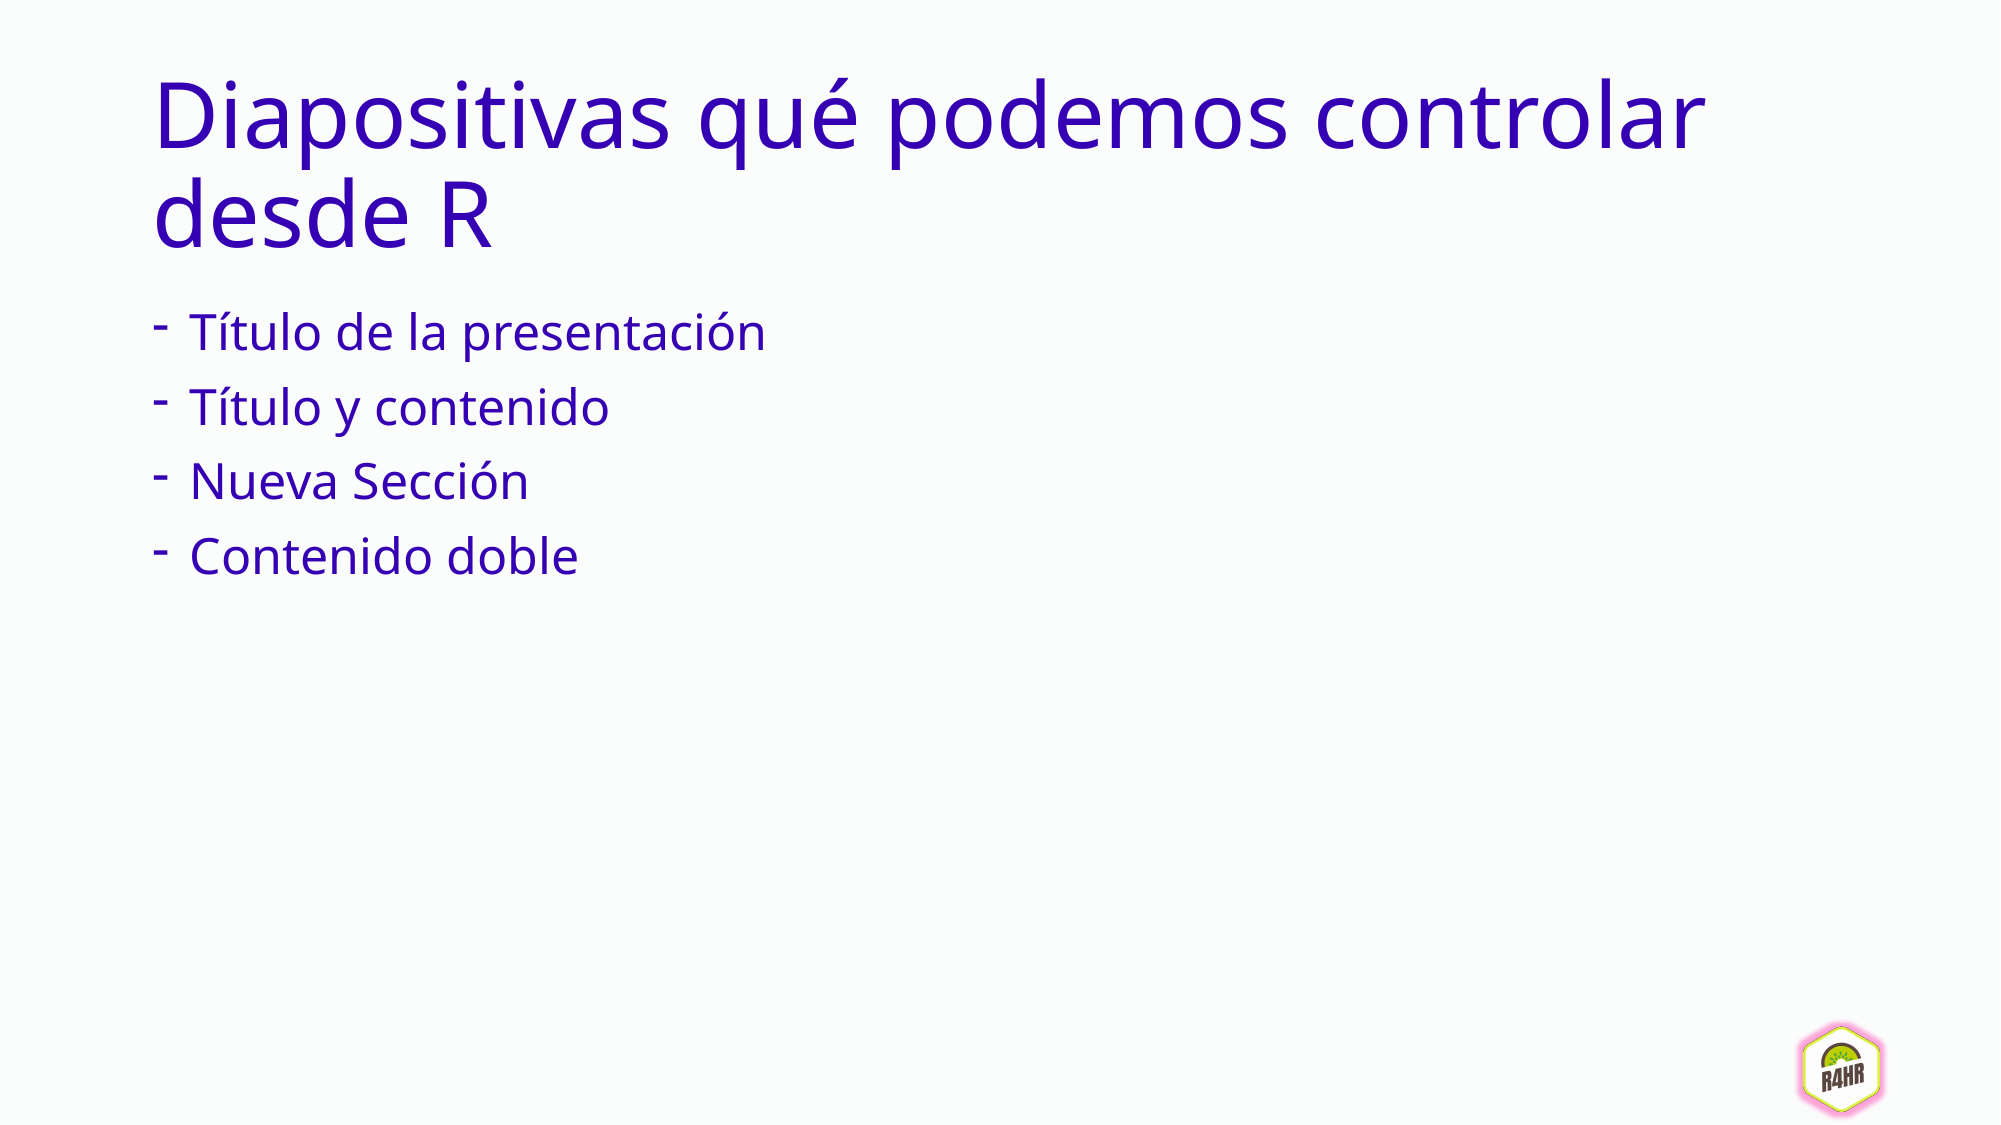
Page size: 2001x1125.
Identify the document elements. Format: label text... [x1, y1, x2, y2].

list Título de la presentación Título y contenido Nueva Sección Contenido doble [137, 299, 1407, 1014]
picture [1786, 1014, 1897, 1125]
title Diapositivas qué podemos controlar desde R [137, 59, 1863, 278]
